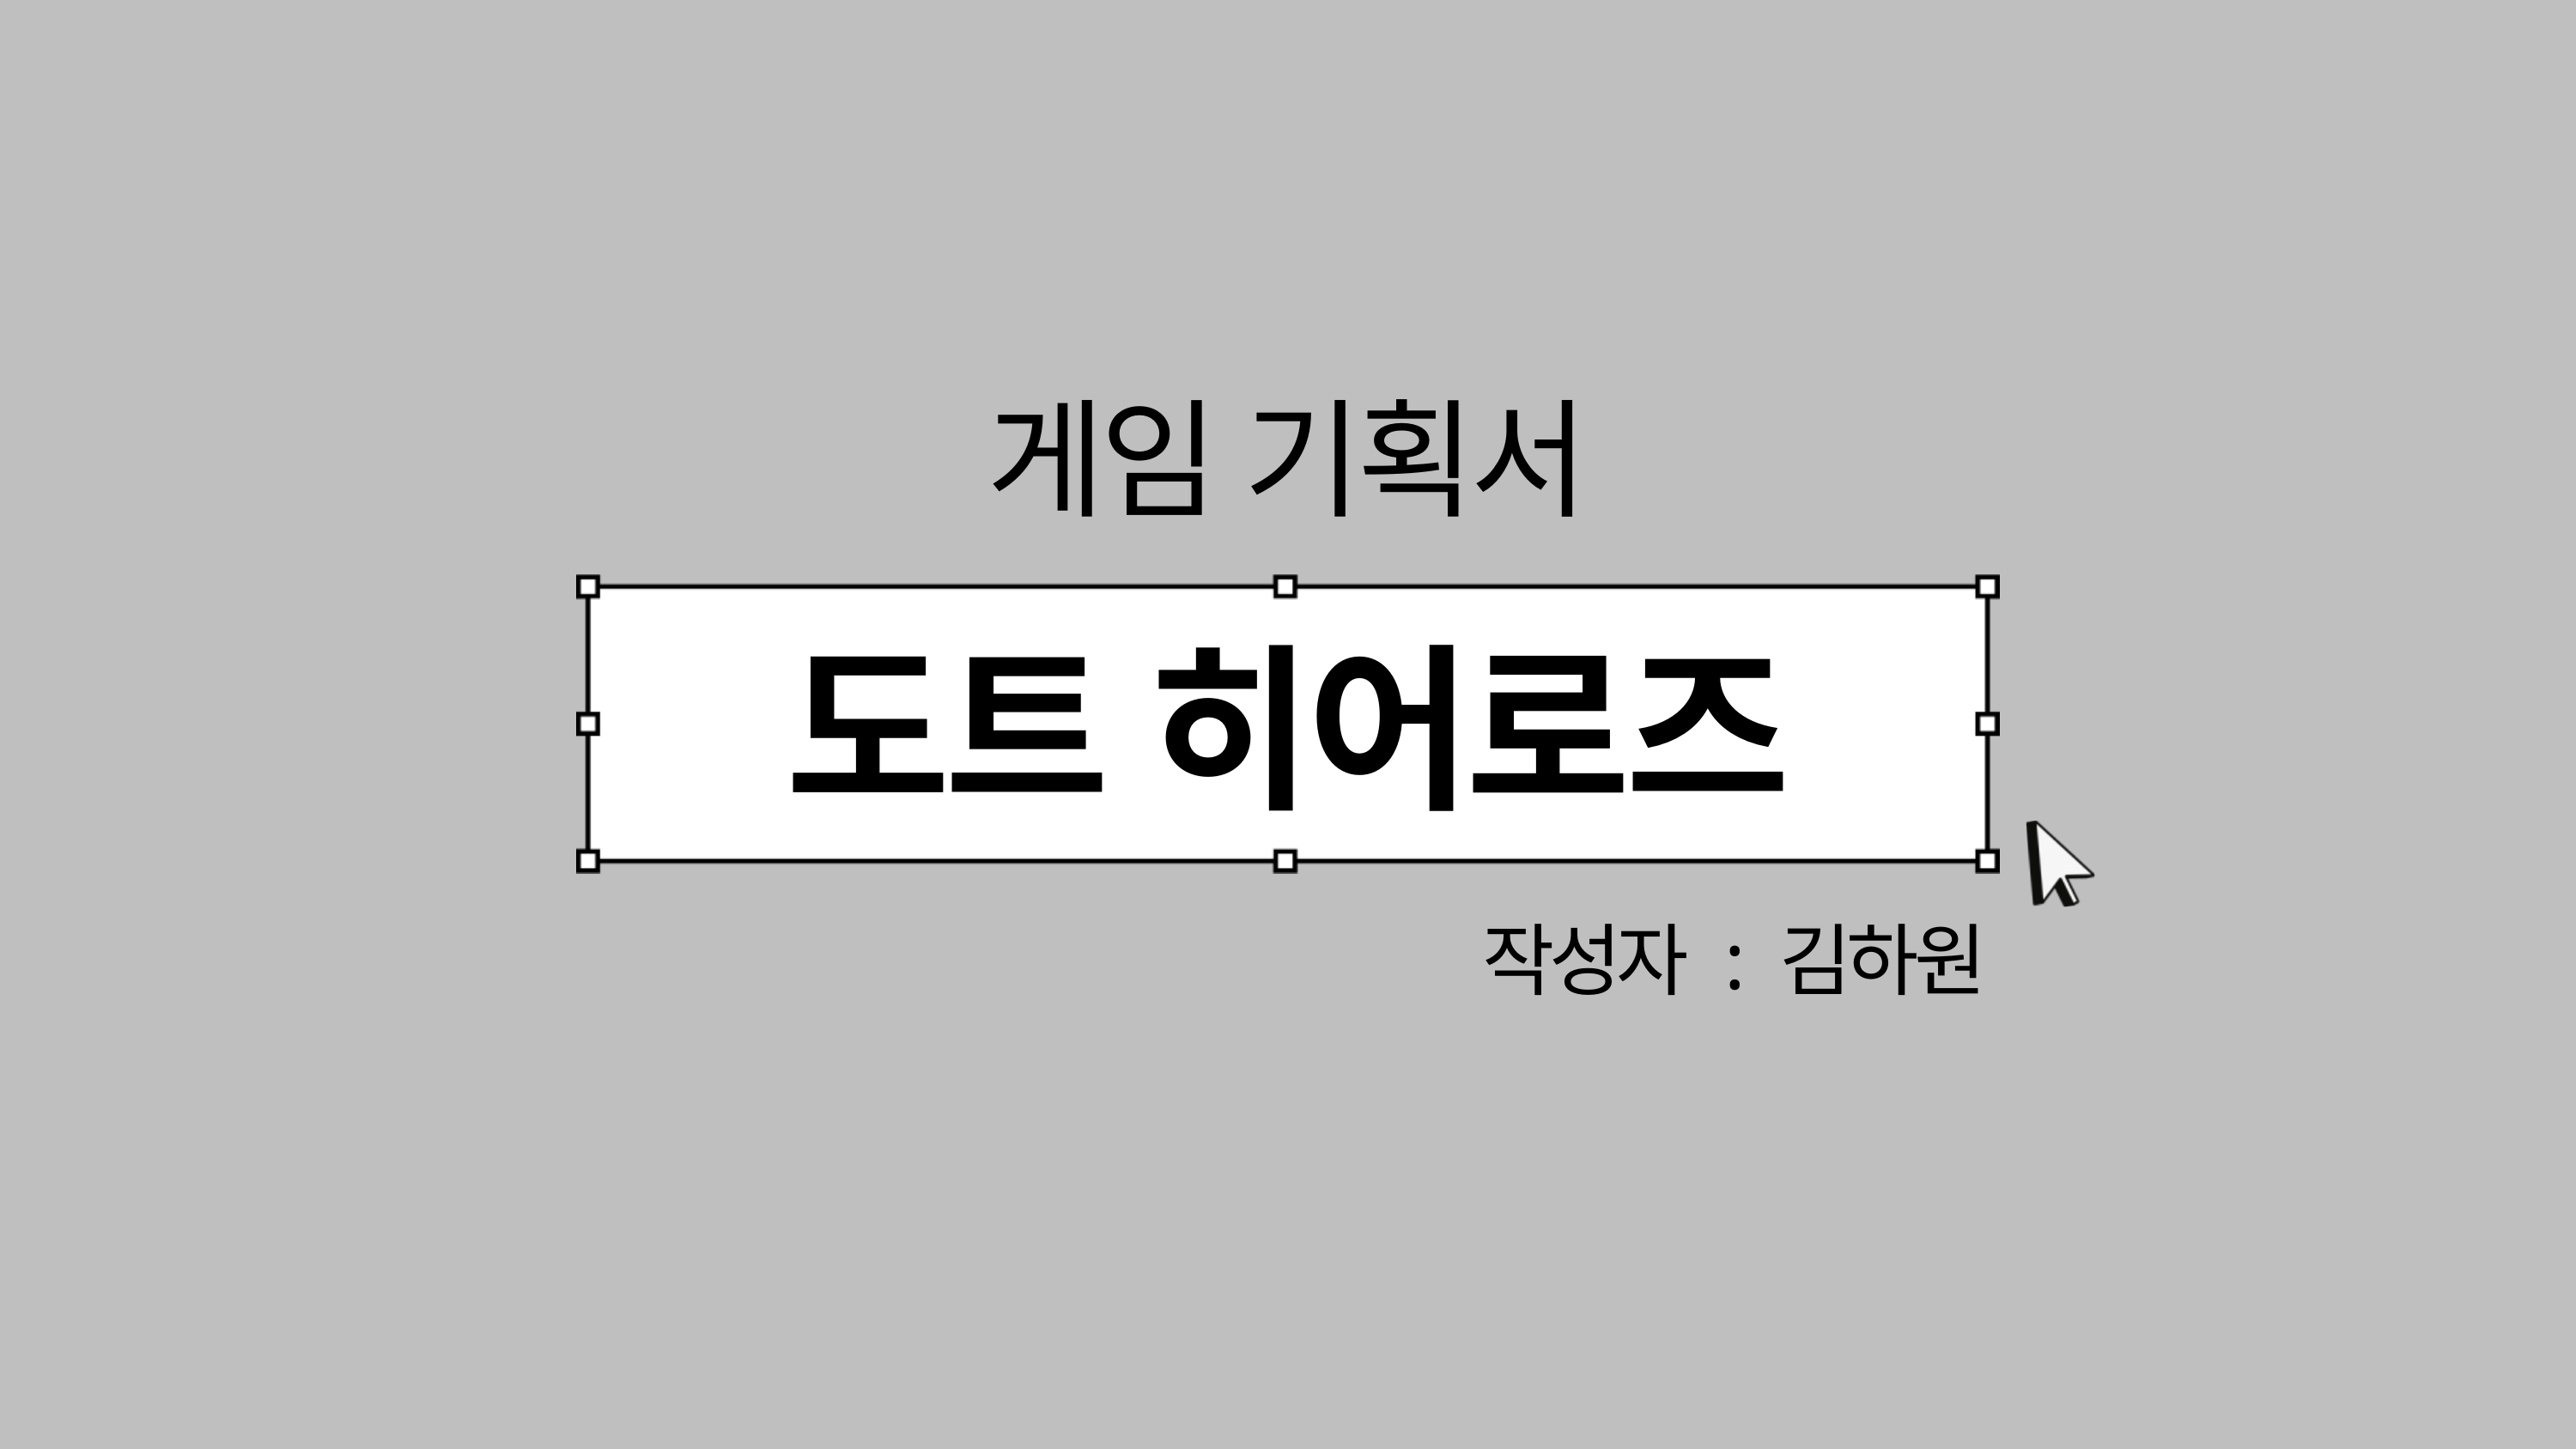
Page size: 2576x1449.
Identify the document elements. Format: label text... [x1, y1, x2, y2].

picture [2026, 819, 2095, 907]
picture [575, 574, 2000, 875]
text_box 작성자 : 김하원 [1205, 904, 2000, 1011]
text_box 게임 기획서 [890, 371, 1686, 539]
